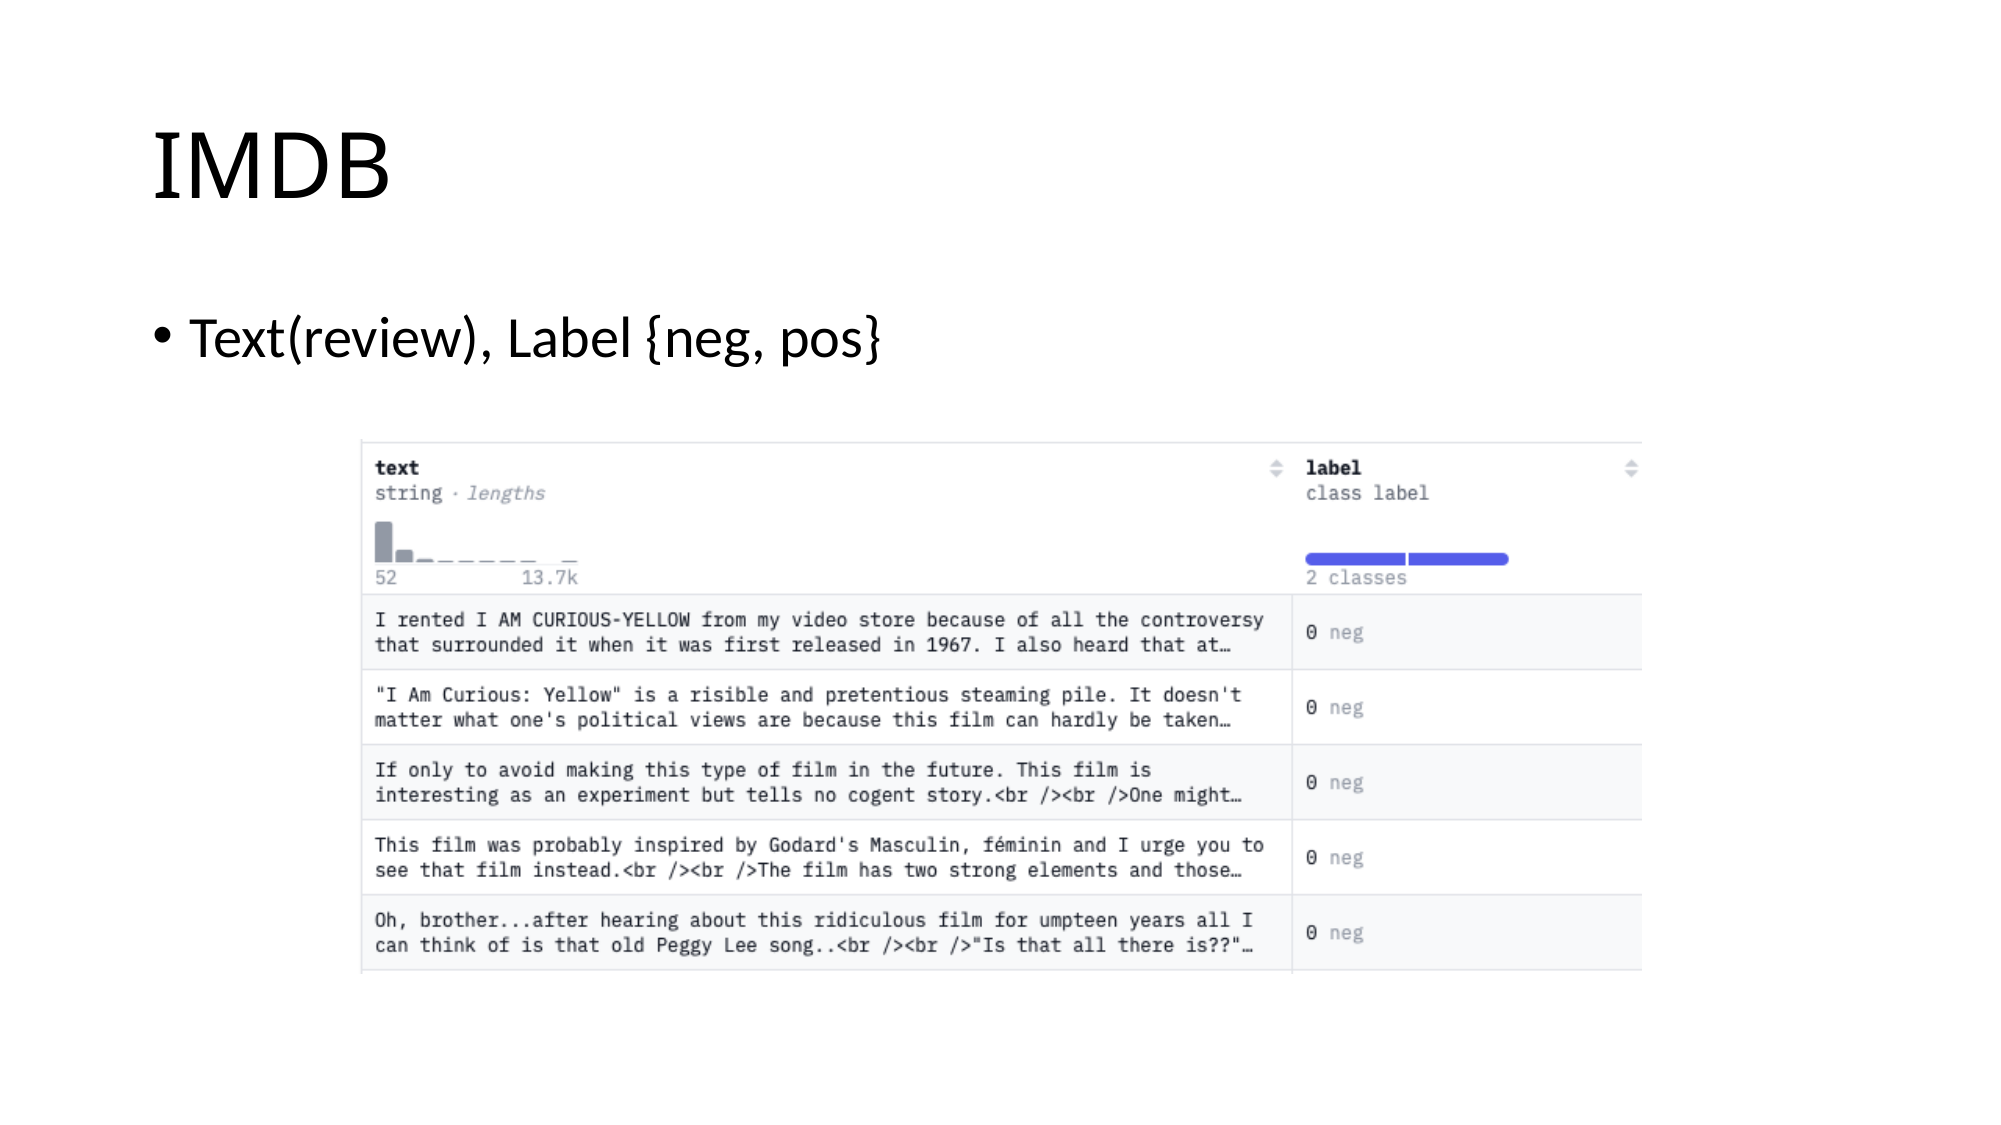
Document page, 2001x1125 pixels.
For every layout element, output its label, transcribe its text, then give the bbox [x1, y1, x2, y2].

picture [358, 439, 1642, 974]
title IMDB [137, 59, 1863, 278]
list Text(review), Label {neg, pos} [137, 299, 1863, 1014]
